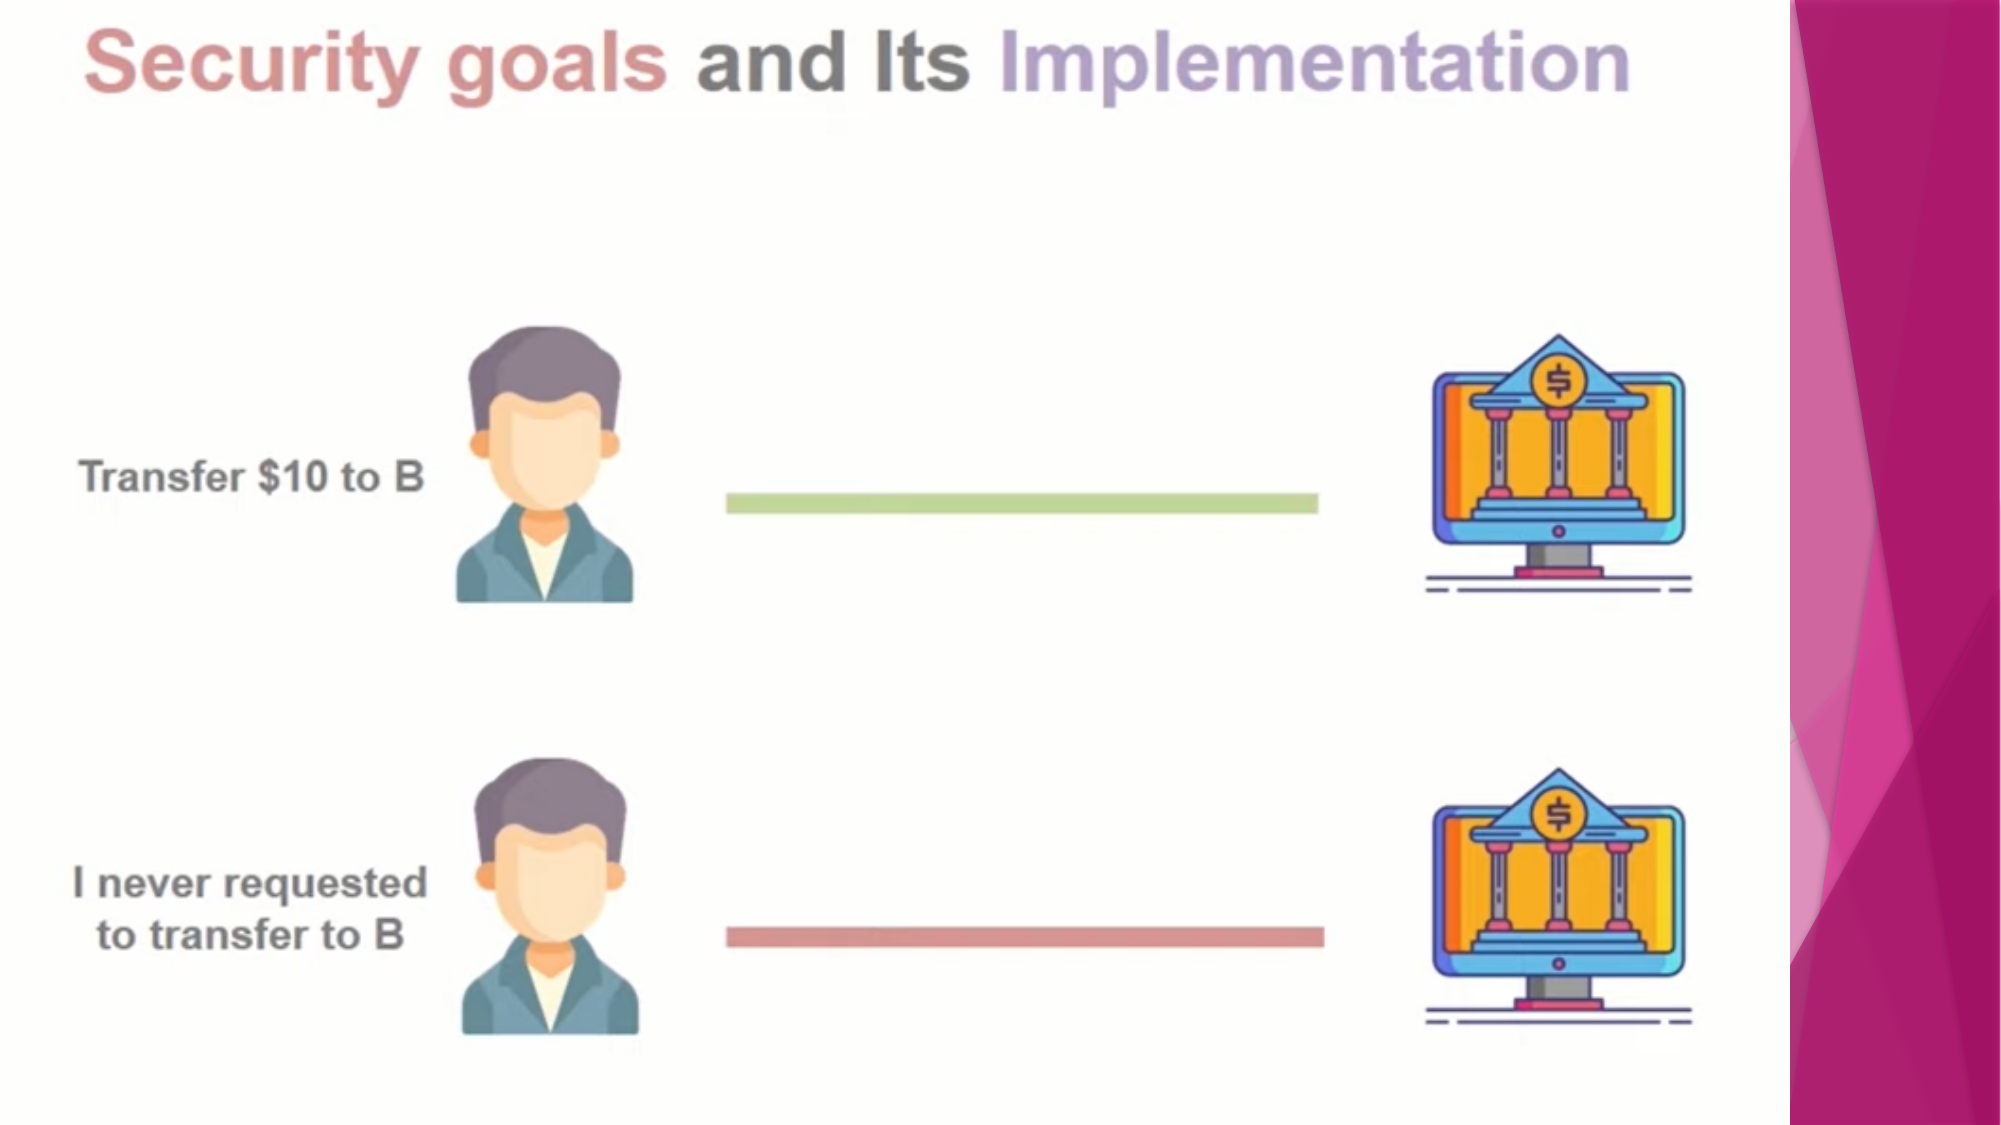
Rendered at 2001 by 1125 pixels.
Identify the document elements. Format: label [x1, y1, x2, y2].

picture [0, 0, 1790, 1125]
